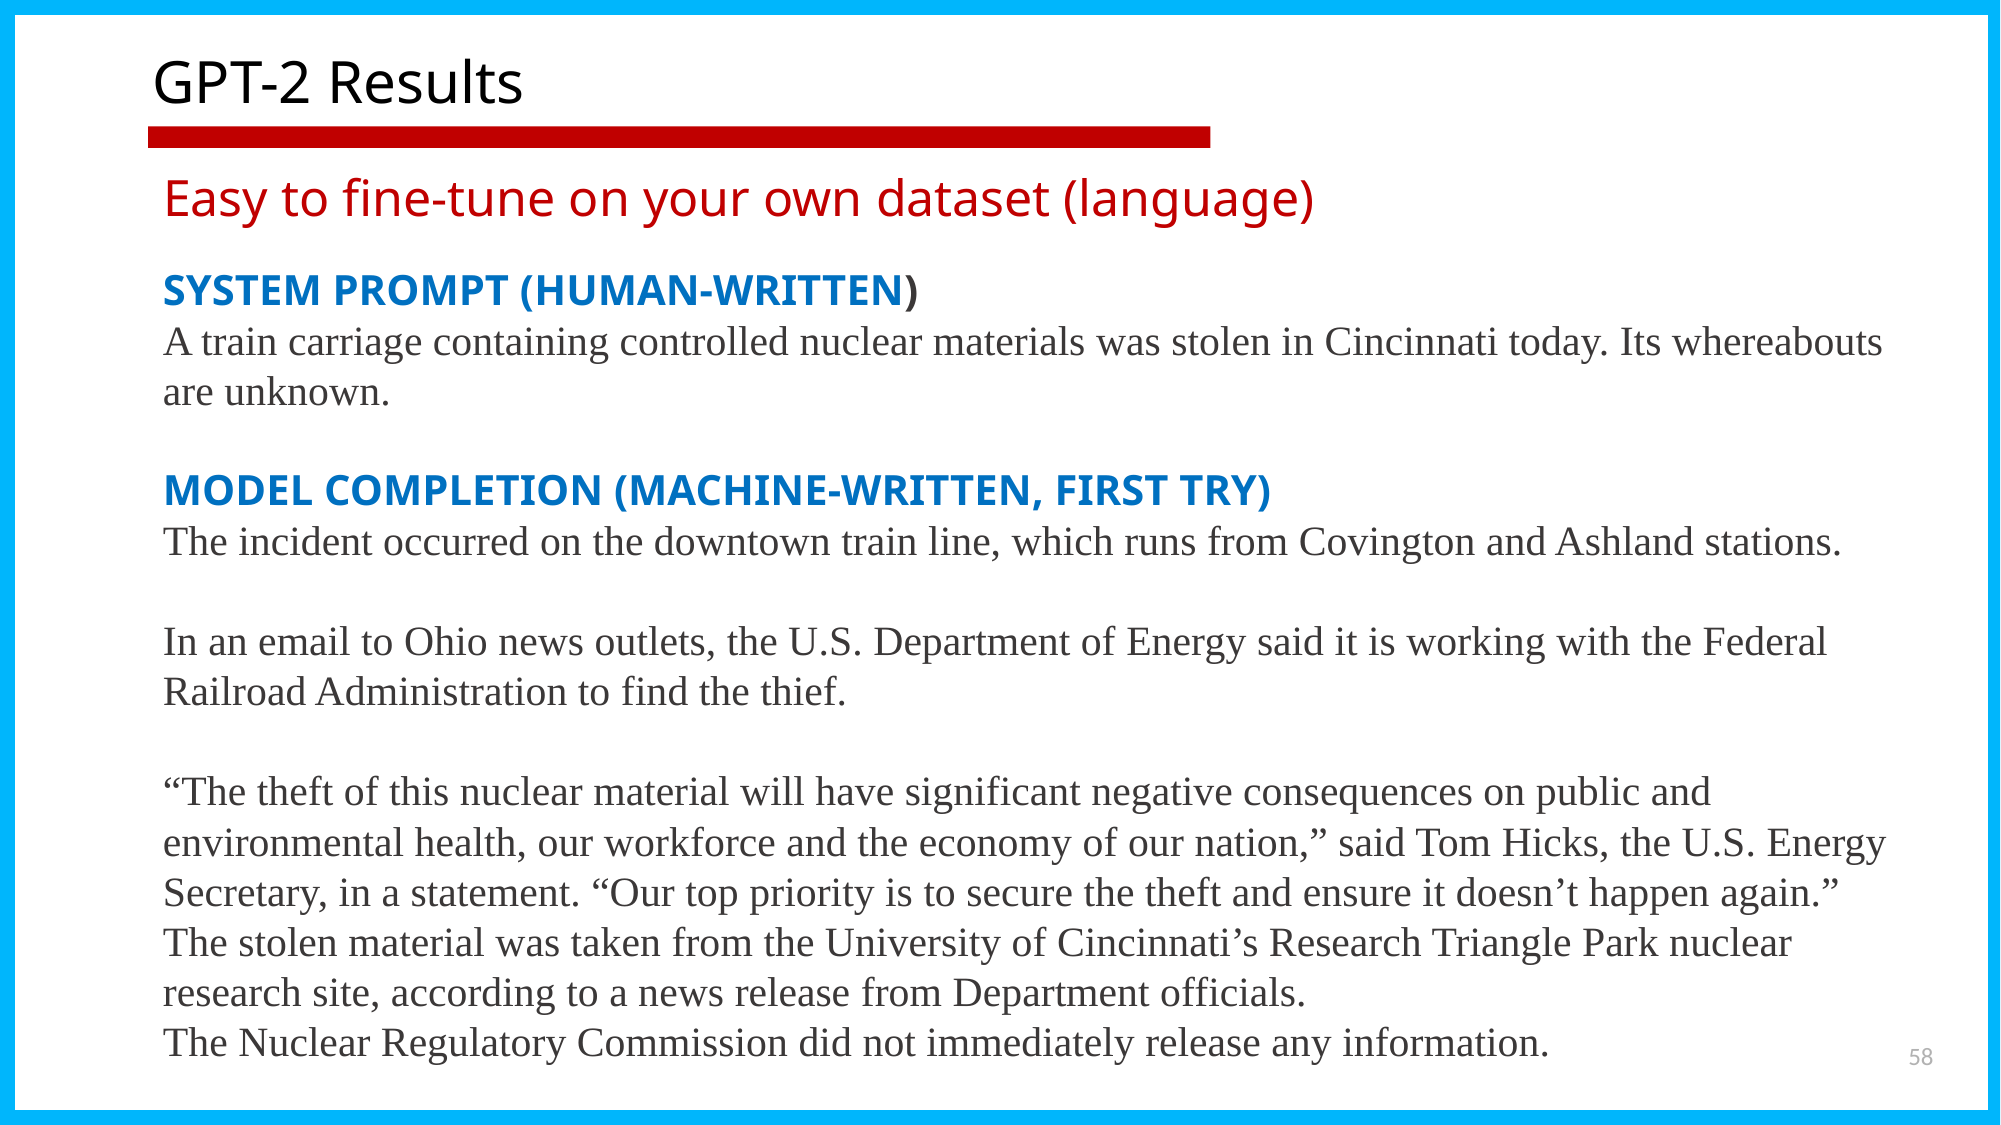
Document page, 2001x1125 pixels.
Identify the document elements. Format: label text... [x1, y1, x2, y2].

title GPT-2 Results [137, 45, 1586, 148]
text_box Easy to fine-tune on your own dataset (language) [148, 128, 1744, 256]
text_box SYSTEM PROMPT (HUMAN-WRITTEN) A train carriage containing controlled nuclear materials was stolen in Cincinnati today. Its whereabouts are unknown. MODEL COMPLETION (MACHINE-WRITTEN, FIRST TRY) The incident occurred on the downtown train line, which runs from Covington and Ashland stations. In an email to Ohio news outlets, the U.S. Department of Energy said it is working with the Federal Railroad Administration to find the thief. “The theft of this nuclear material will have significant negative consequences on public and environmental health, our workforce and the economy of our nation,” said Tom Hicks, the U.S. Energy Secretary, in a statement. “Our top priority is to secure the theft and ensure it doesn’t happen again.” The stolen material was taken from the University of Cincinnati’s Research Triangle Park nuclear research site, according to a news release from Department officials. The Nuclear Regulatory Commission did not immediately release any information. [148, 256, 1921, 1072]
slide_number 58 [1498, 1025, 1949, 1086]
